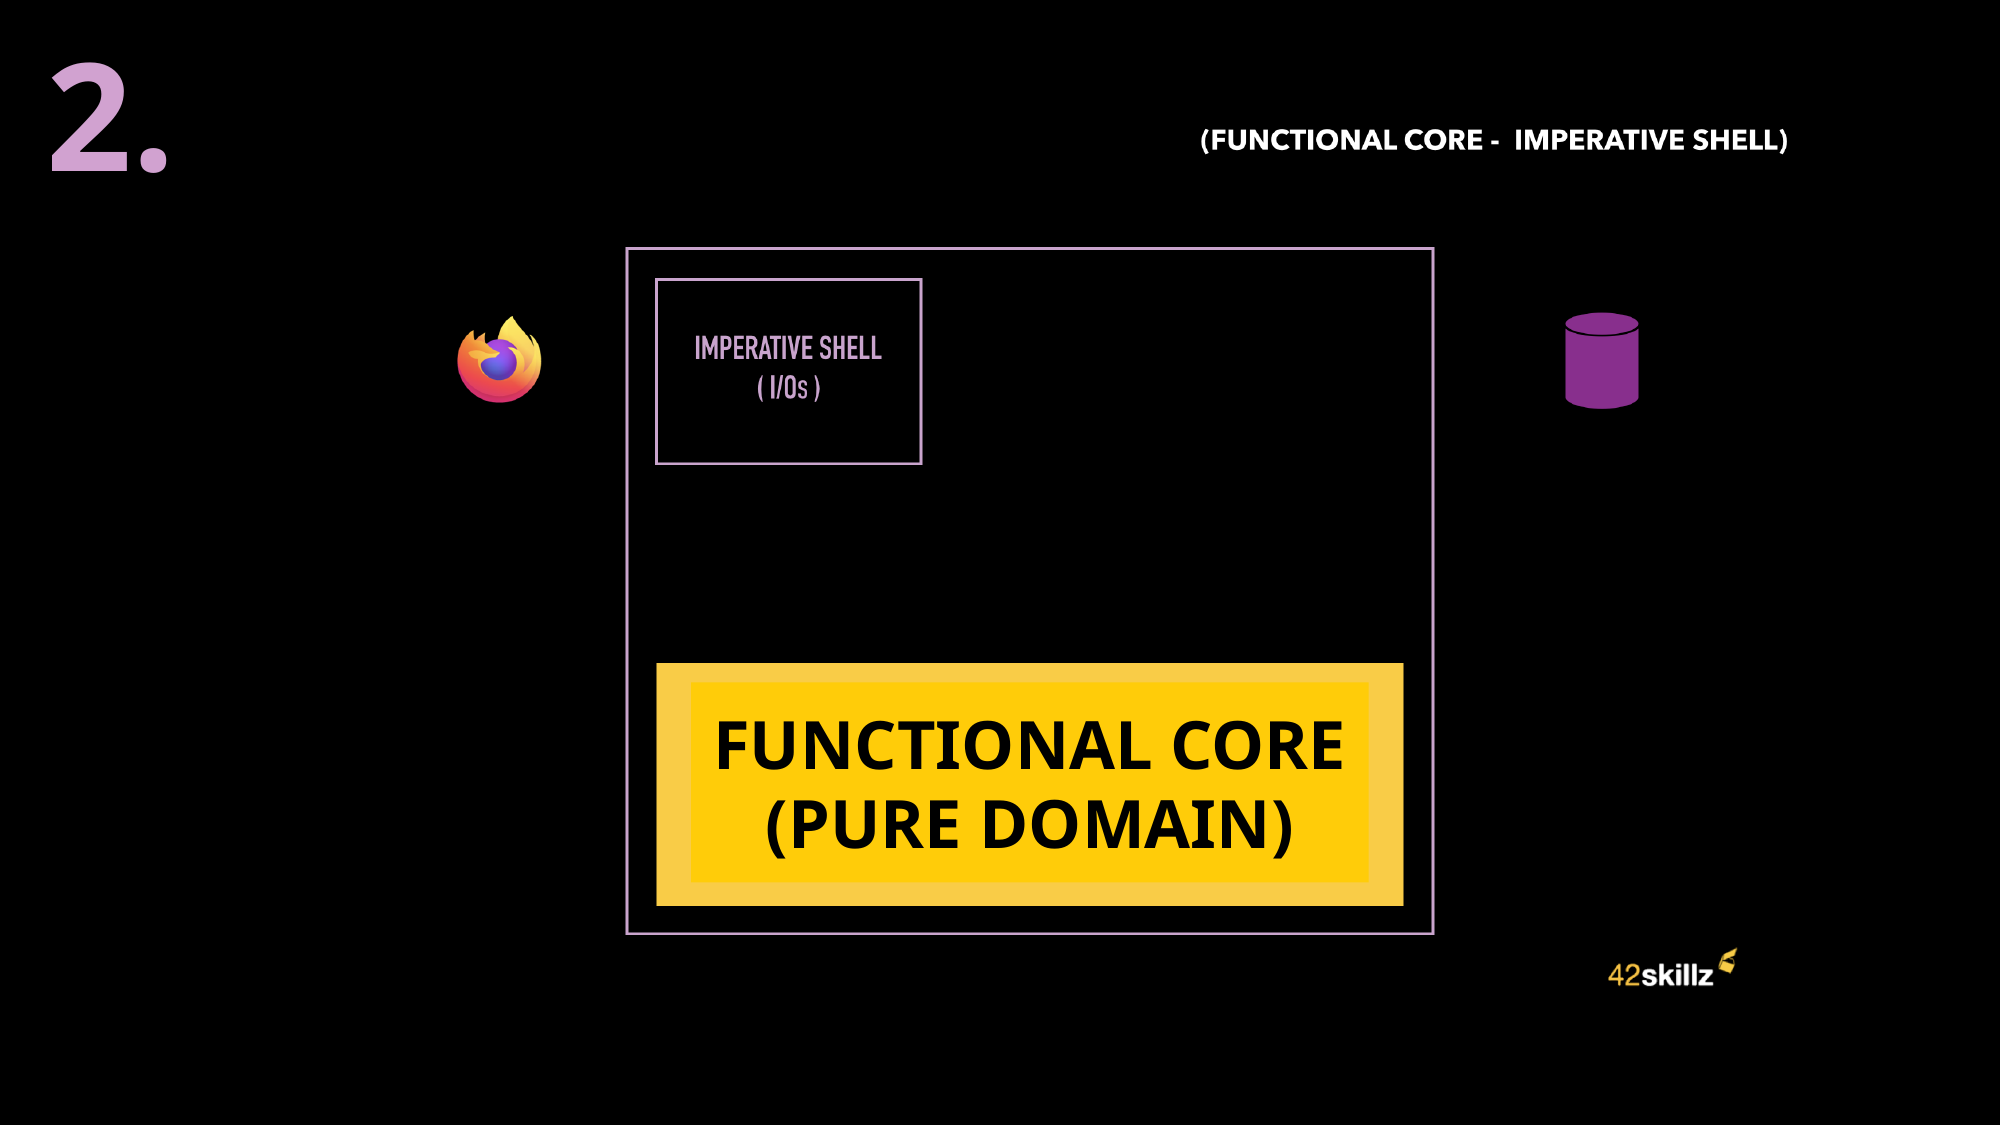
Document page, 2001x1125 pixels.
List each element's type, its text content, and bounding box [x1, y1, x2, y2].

text_box 2. [31, 13, 192, 209]
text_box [174, 46, 1825, 1079]
